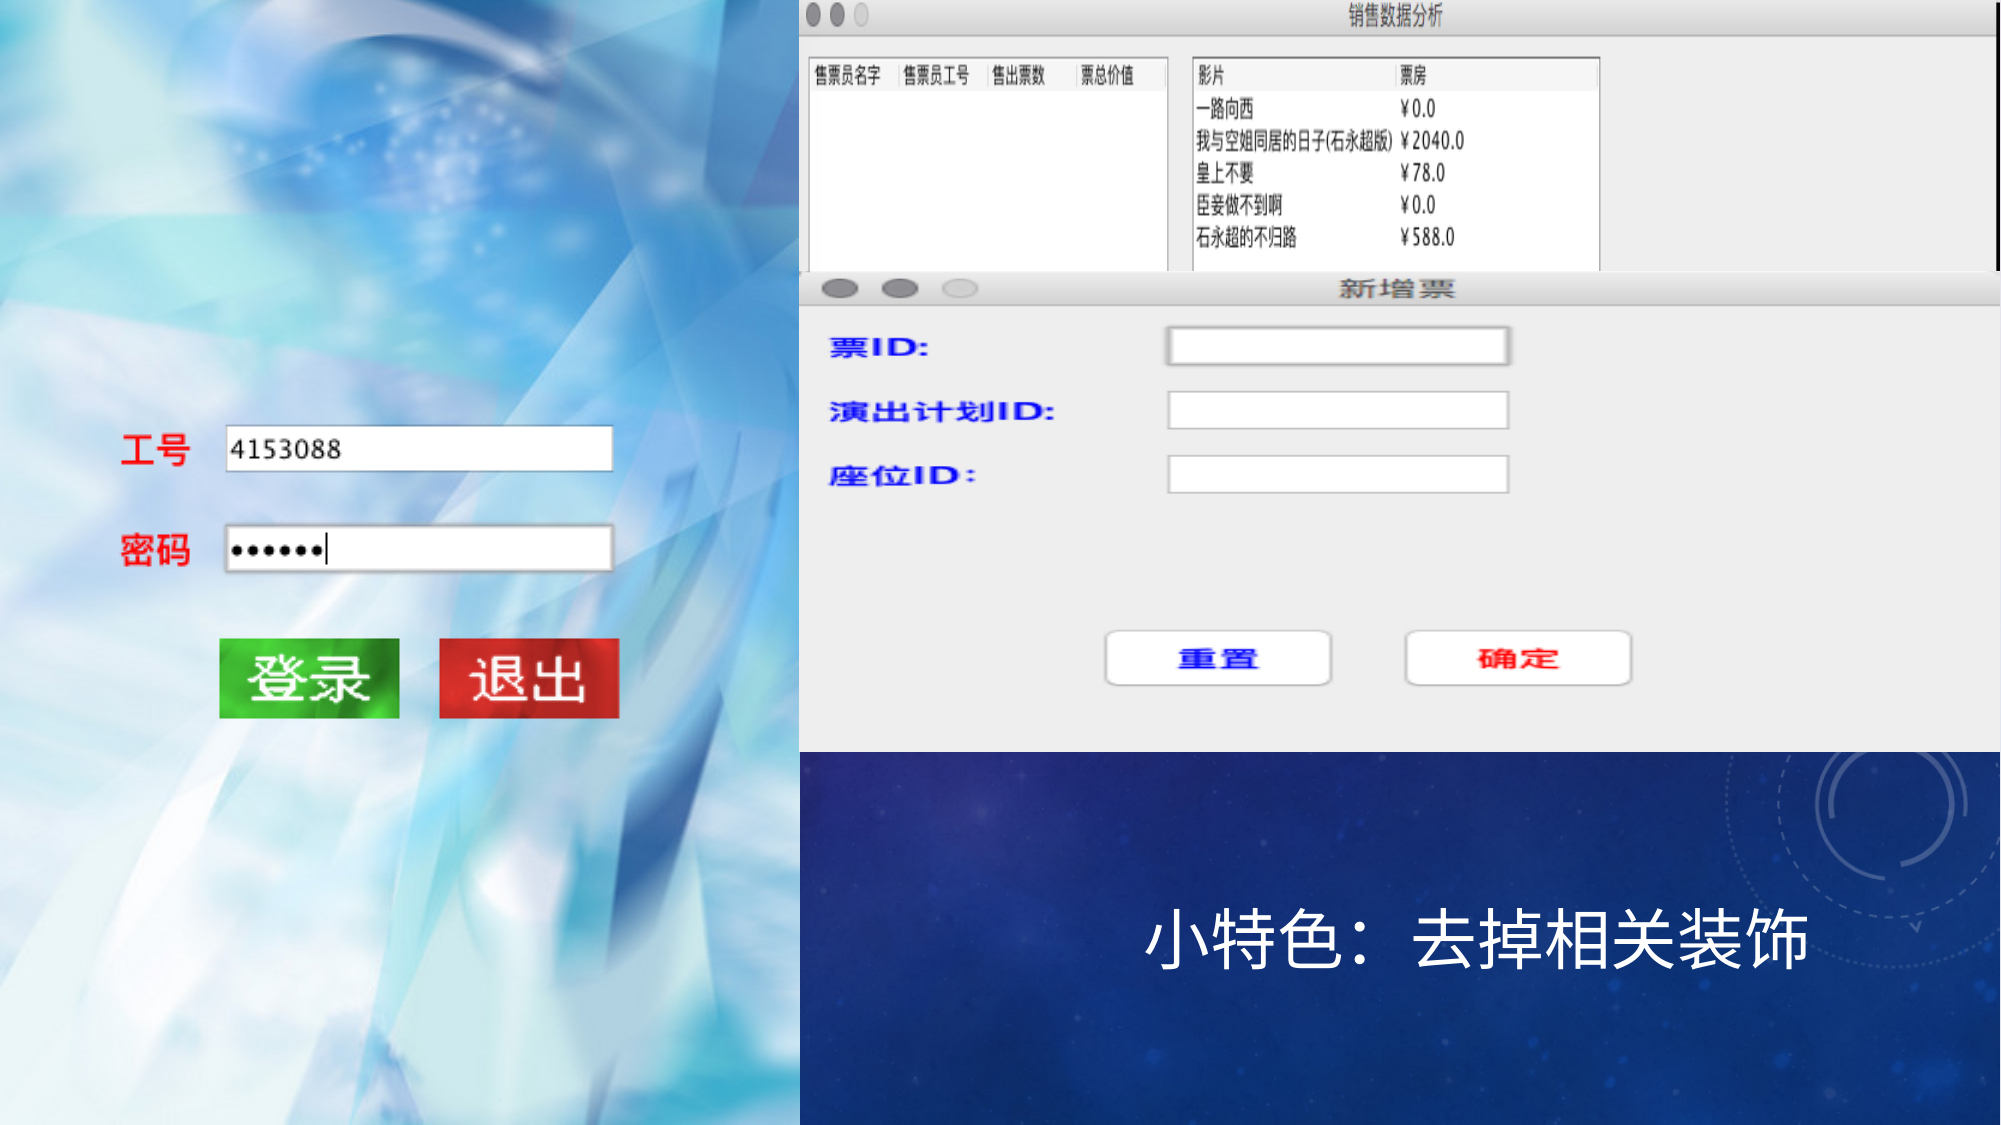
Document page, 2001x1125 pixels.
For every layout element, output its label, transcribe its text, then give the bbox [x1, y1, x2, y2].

text_box 小特色：去掉相关装饰 [1128, 890, 1827, 986]
picture [0, 0, 2001, 1125]
